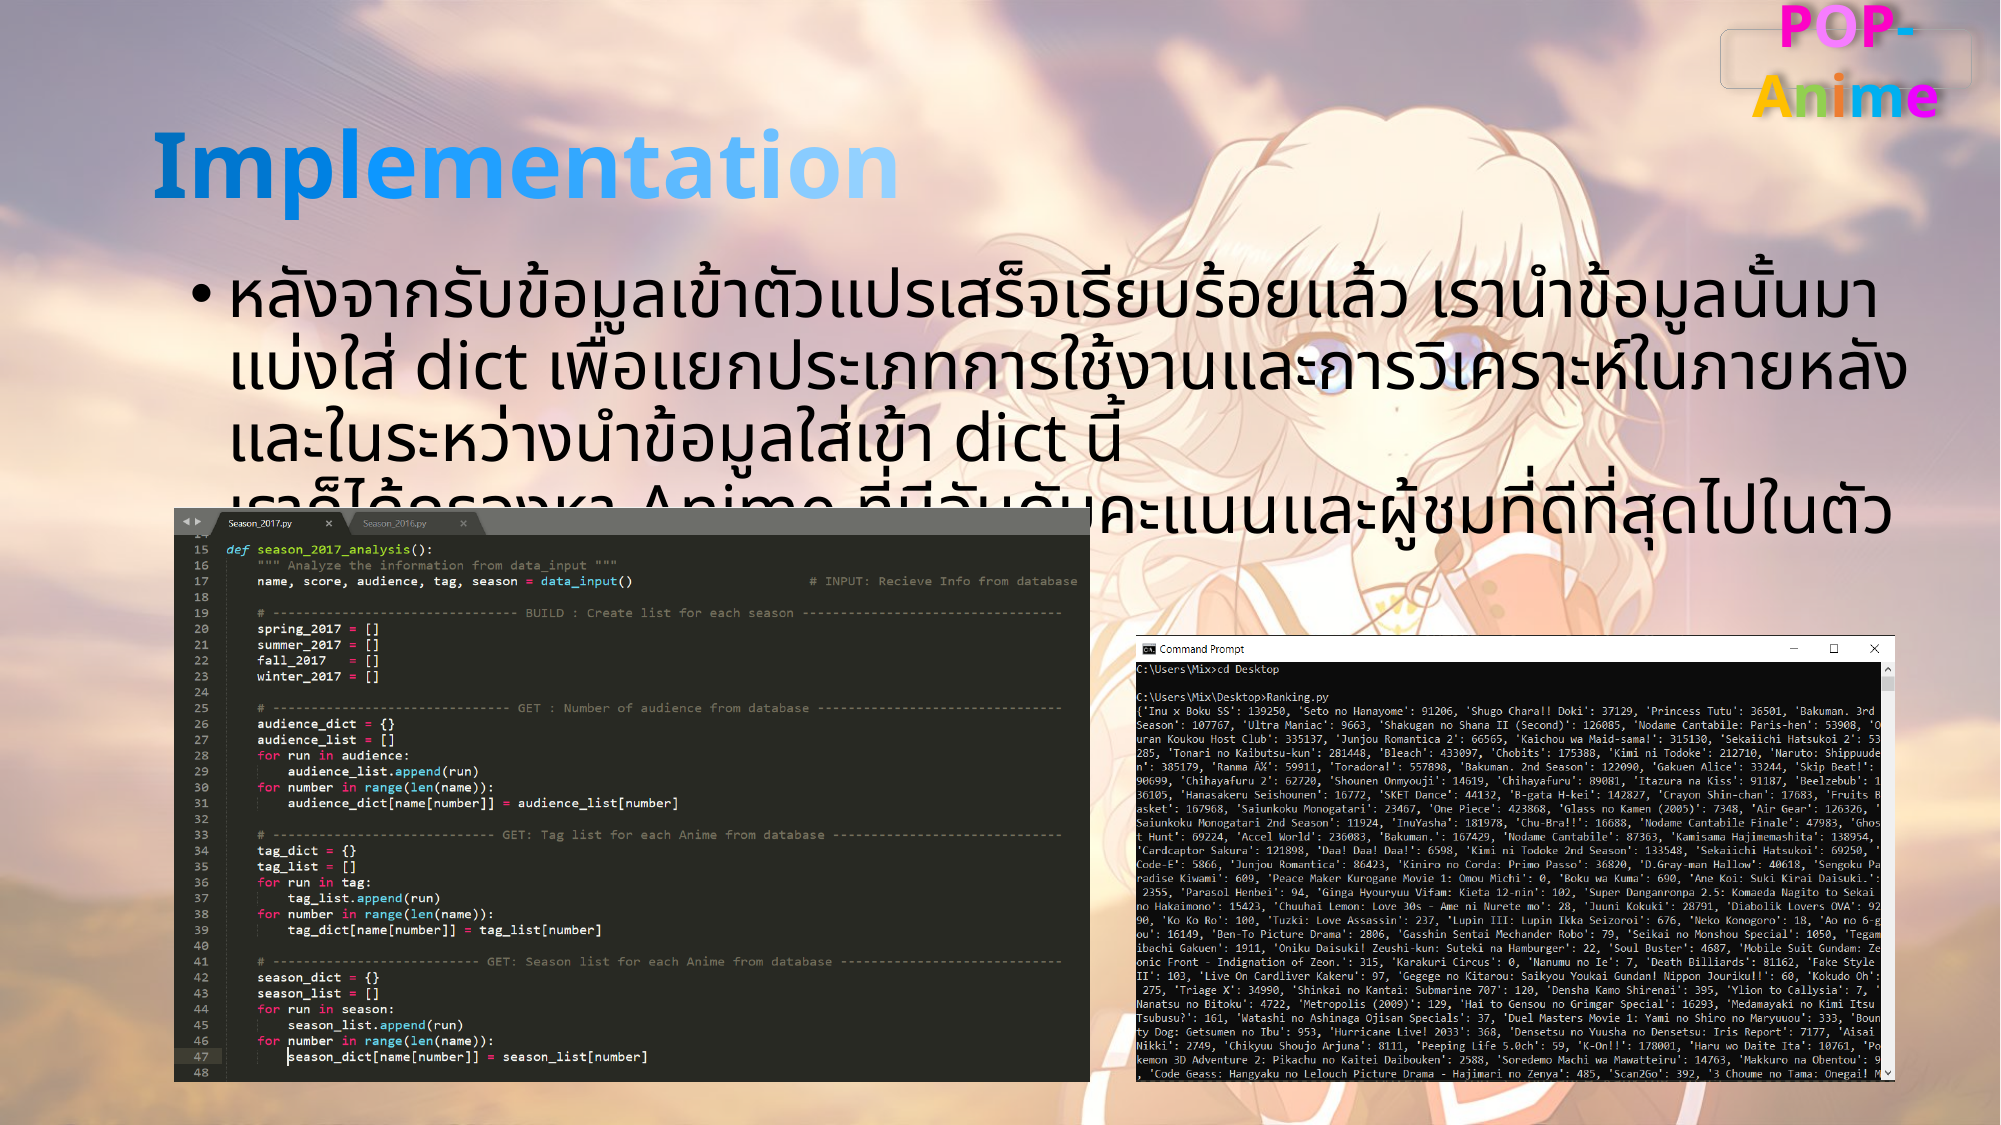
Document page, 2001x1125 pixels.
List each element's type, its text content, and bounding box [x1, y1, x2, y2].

list หลังจากรับข้อมูลเข้าตัวแปรเสร็จเรียบร้อยแล้ว เรานำข้อมูลนั้นมาแบ่งใส่ dict เพื่อแยกประเภทการใช้งานและการวิเคราะห์ในภายหลัง และในระหว่างนำข้อมูลใส่เข้า dict นี้ เราก็ได้กรองหา Anime ที่มีอันดับคะแนนและผู้ชมที่ดีที่สุดไปในตัวด้วย [174, 252, 1943, 967]
text_box POP-Anime [1720, 29, 1972, 89]
title Implementation [137, 59, 1863, 278]
picture [0, 0, 2001, 1125]
